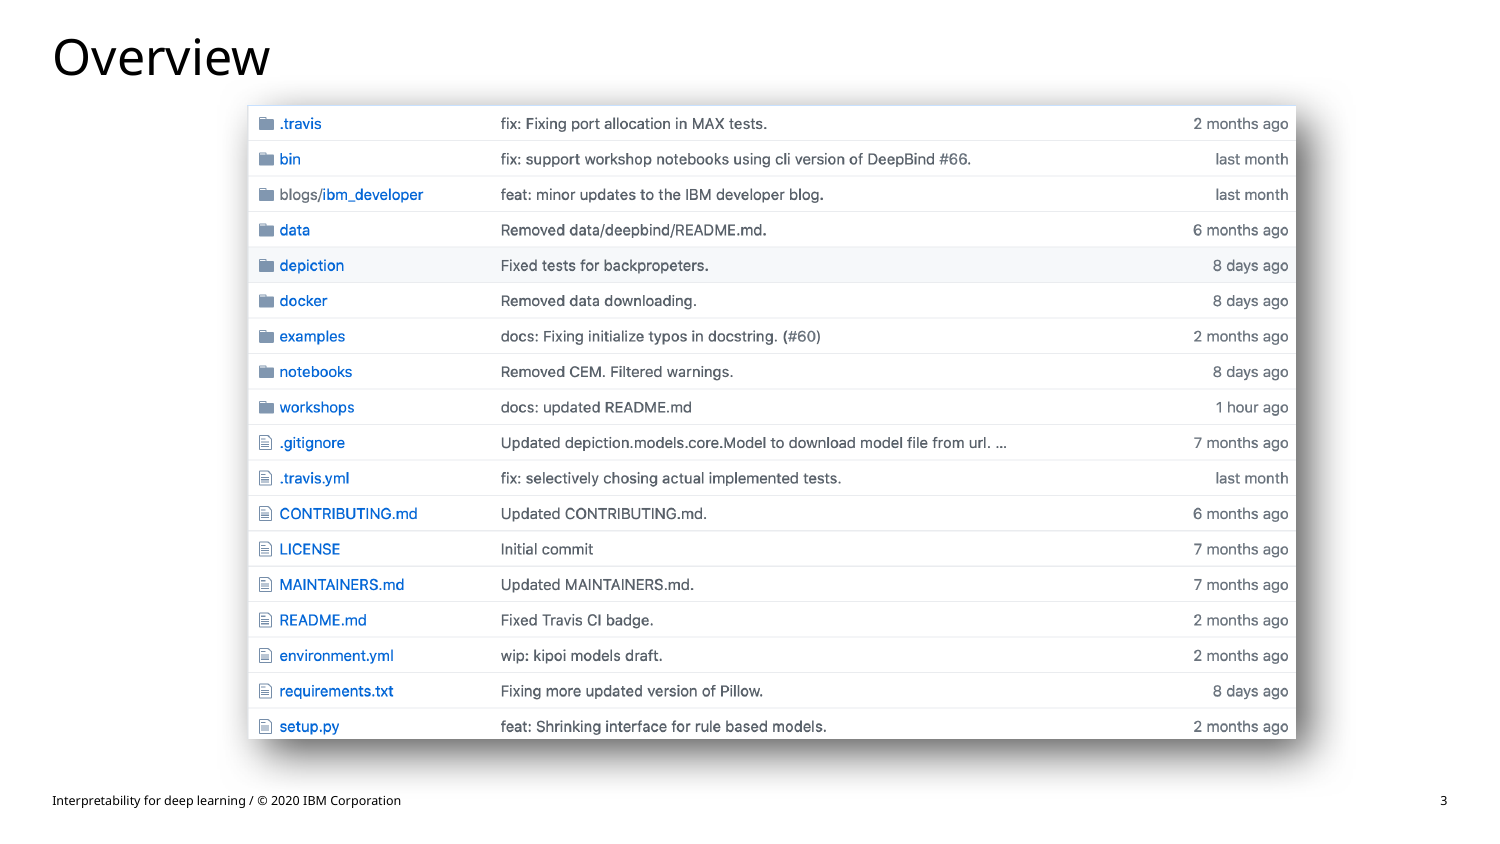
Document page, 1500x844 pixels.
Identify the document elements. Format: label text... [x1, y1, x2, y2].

footer Interpretability for deep learning / © 2020 IBM Corporation [37, 785, 713, 813]
slide_number 3 [1162, 785, 1463, 813]
picture [247, 105, 1296, 739]
text_box Overview [37, 19, 772, 99]
